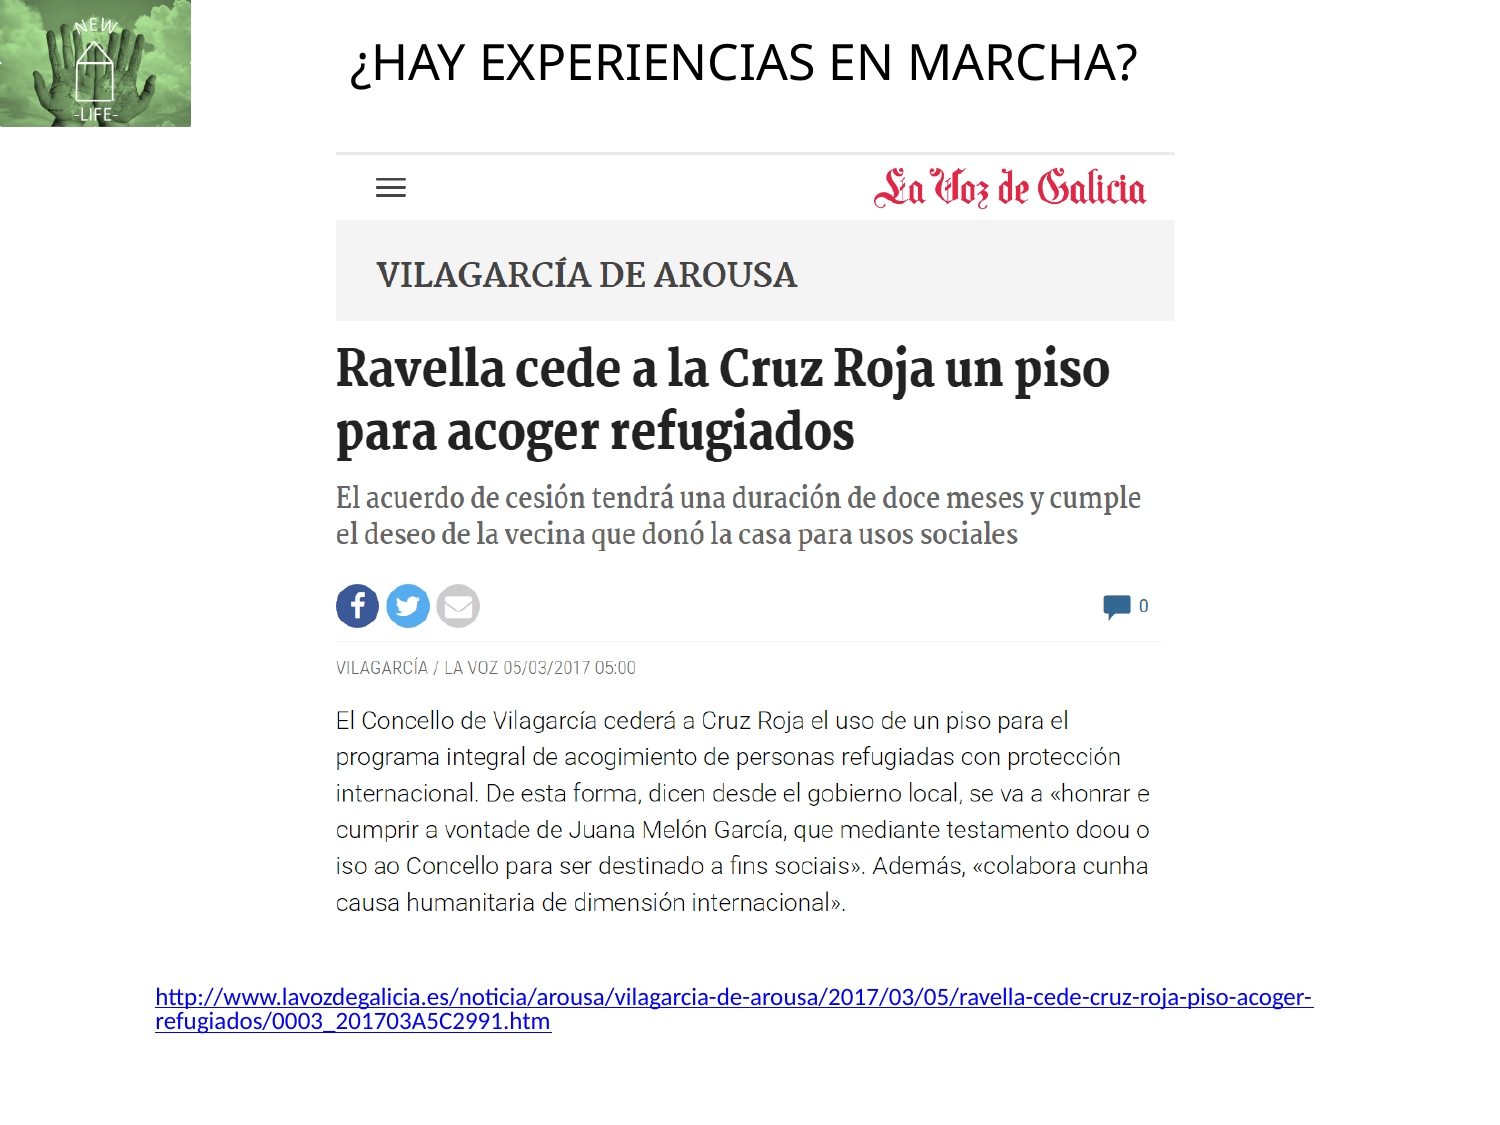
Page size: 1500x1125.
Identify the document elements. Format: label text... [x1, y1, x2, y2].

text_box ¿HAY EXPERIENCIAS EN MARCHA? [46, 23, 1442, 144]
text_box http://www.lavozdegalicia.es/noticia/arousa/vilagarcia-de-arousa/2017/03/05/ravella-cede-cruz-roja-piso-acoger-refugiados/0003_201703A5C2991.htm [140, 972, 1336, 1018]
picture [316, 152, 1175, 950]
picture [0, 0, 191, 127]
